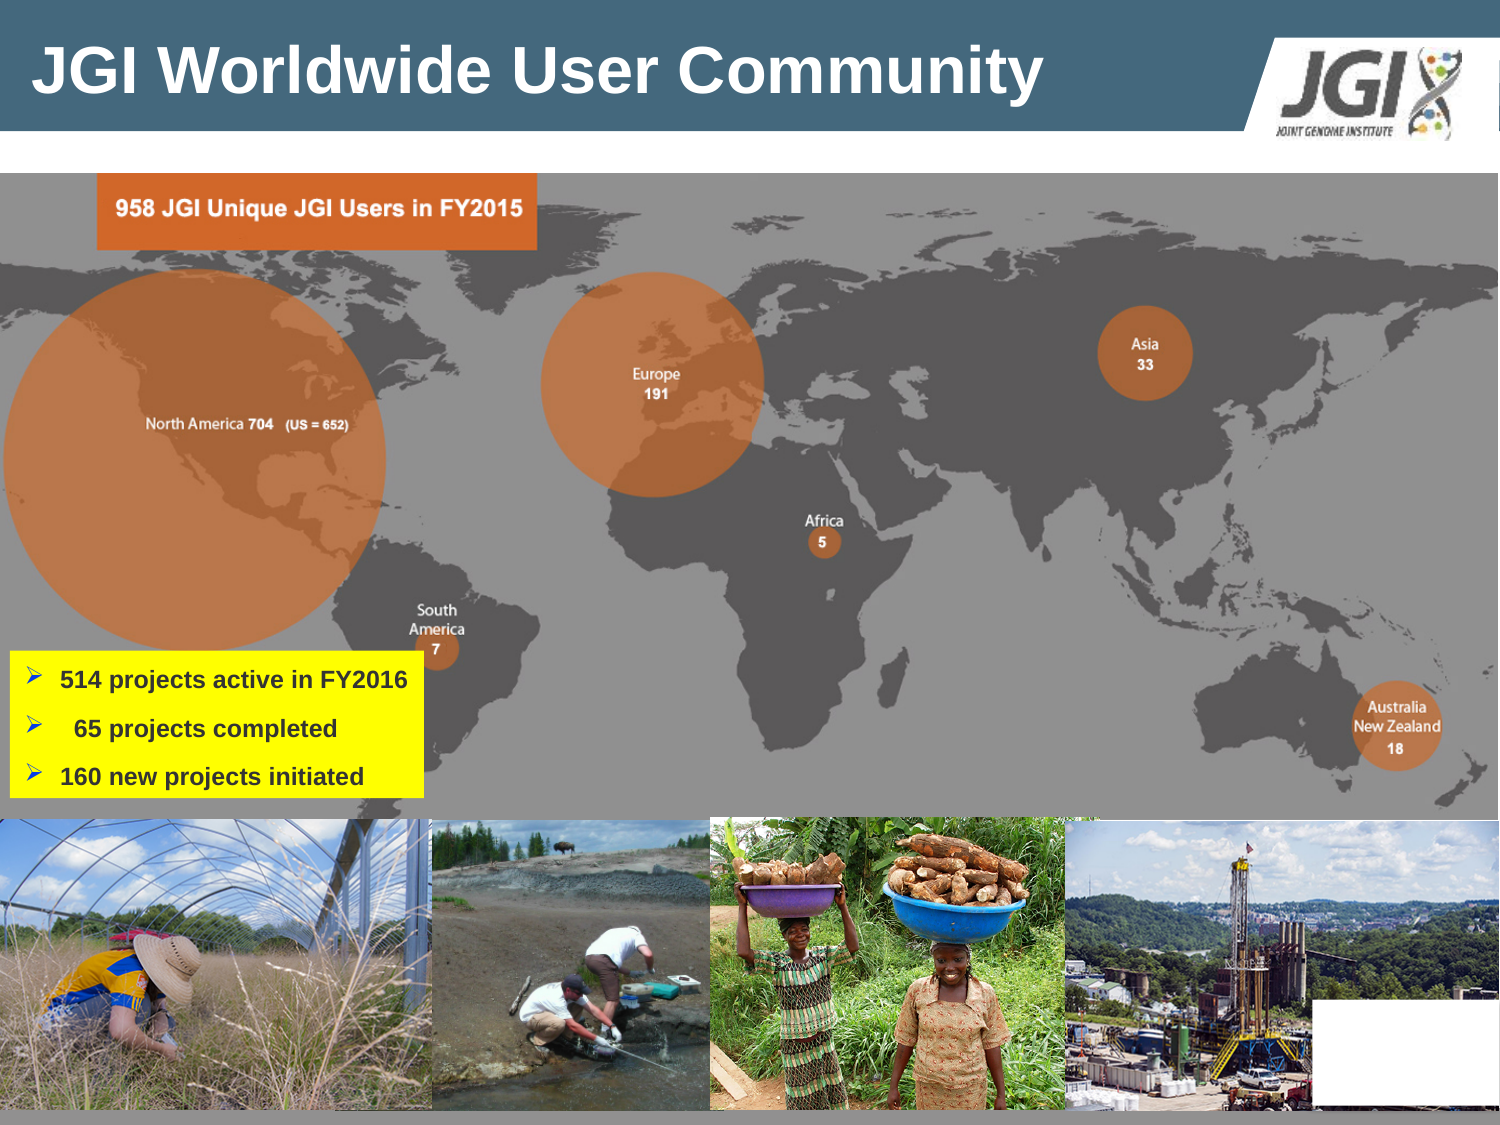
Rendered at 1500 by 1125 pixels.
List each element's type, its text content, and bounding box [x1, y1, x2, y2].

picture [0, 173, 1500, 1111]
picture [1275, 46, 1462, 142]
text_box JGI Worldwide User Community [16, 0, 1180, 132]
